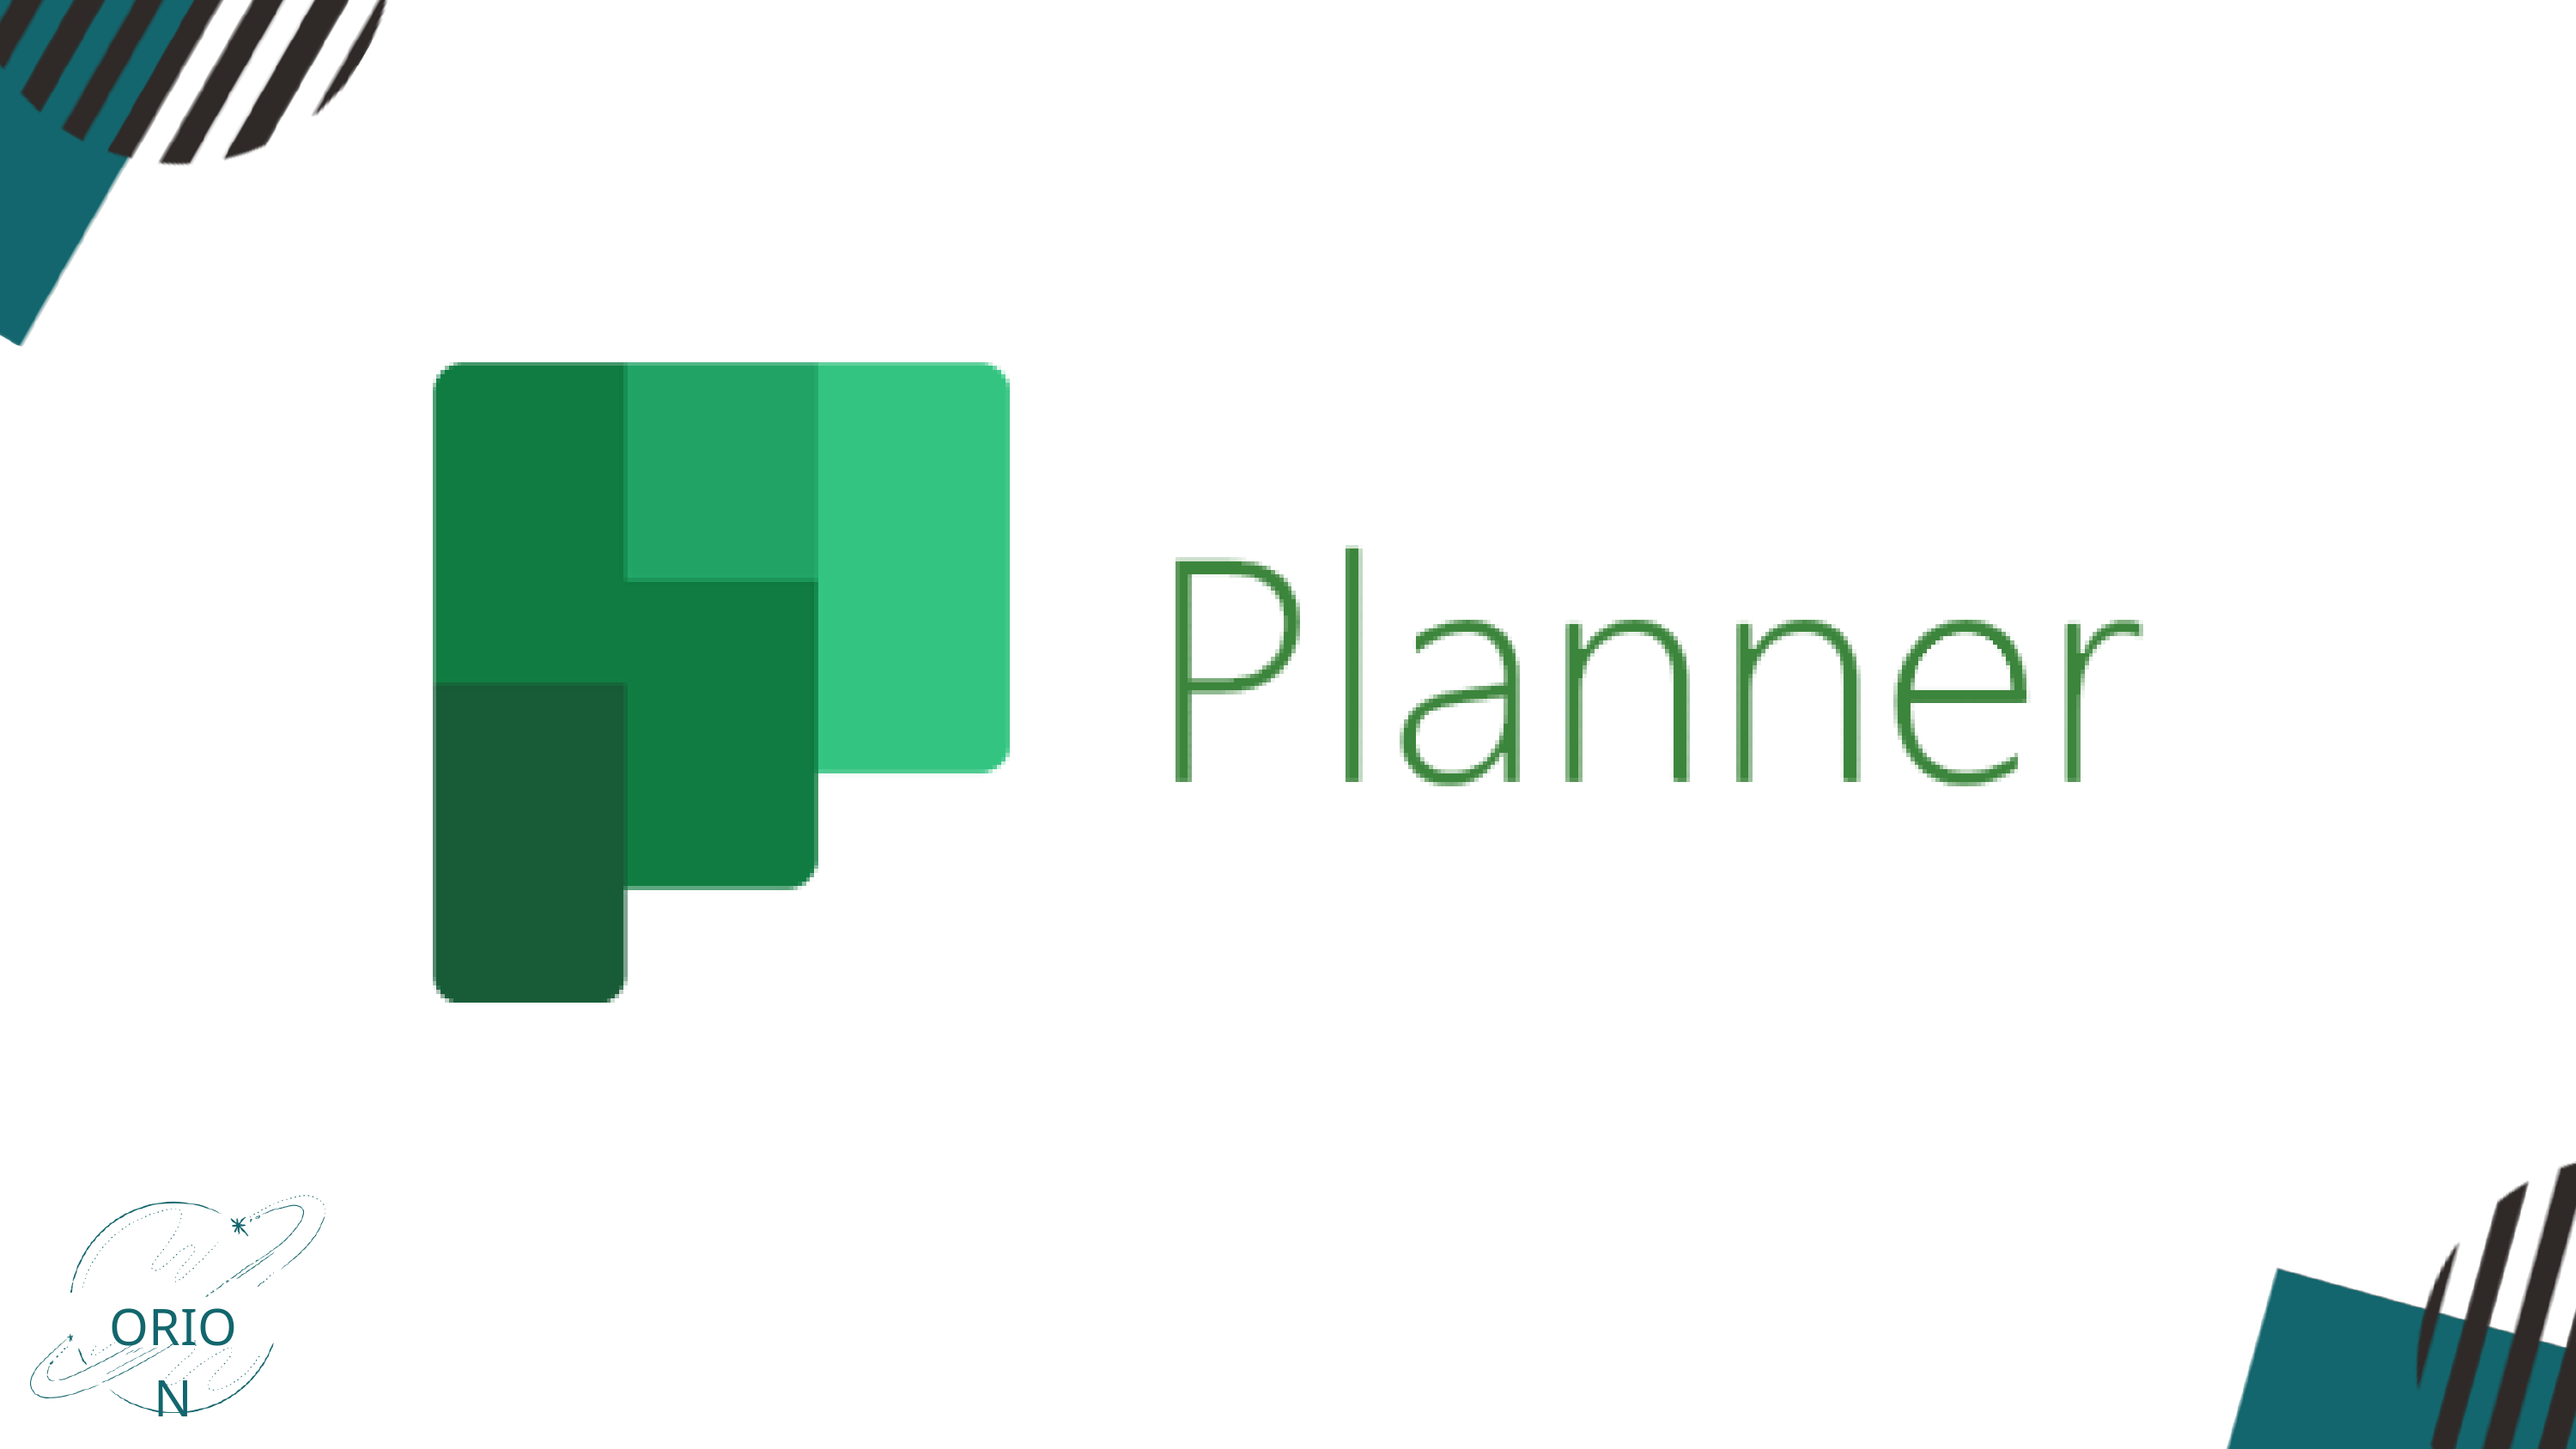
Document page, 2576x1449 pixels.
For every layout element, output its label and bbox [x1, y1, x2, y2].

picture [0, 0, 395, 421]
text_box [30, 1194, 325, 1413]
picture [2208, 1067, 2576, 1449]
picture [432, 362, 2143, 1003]
